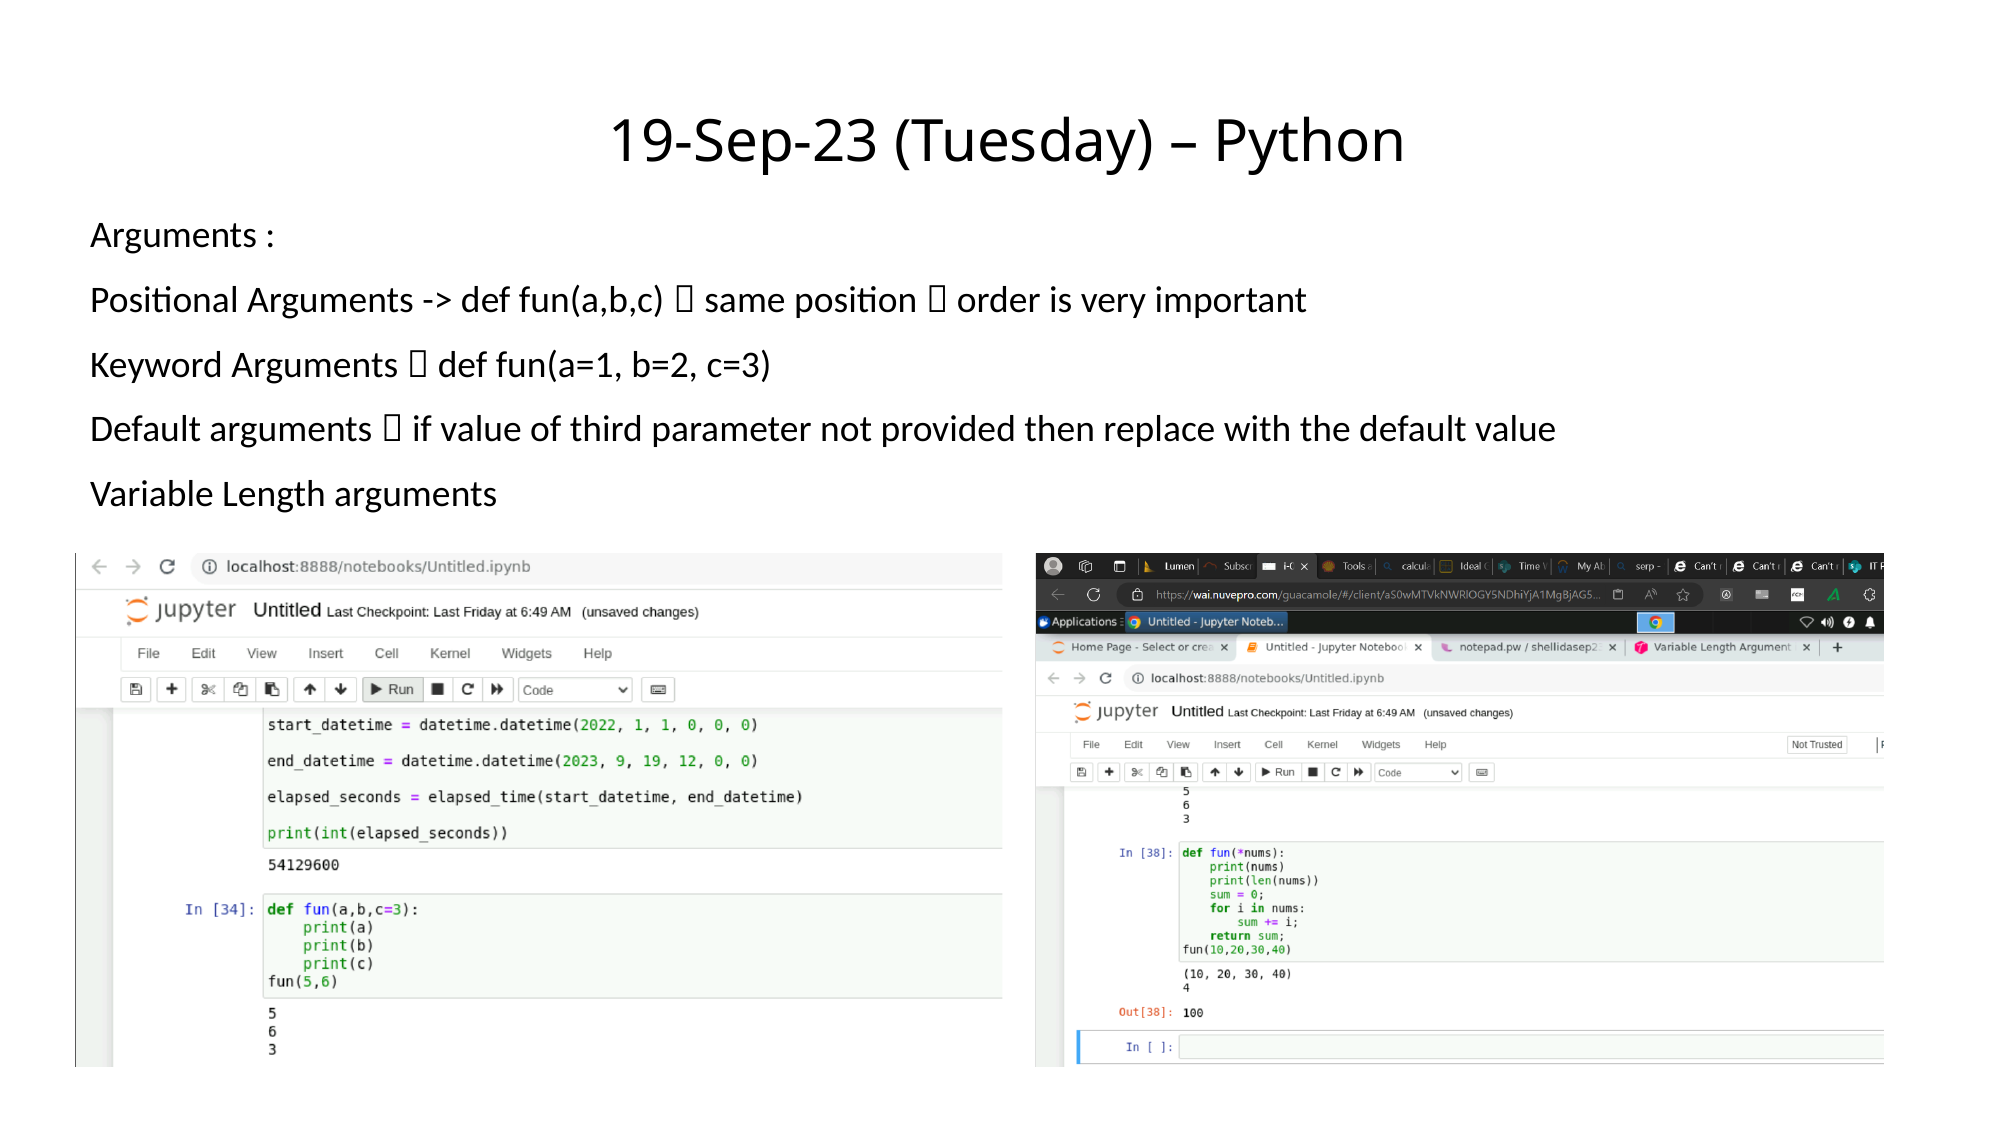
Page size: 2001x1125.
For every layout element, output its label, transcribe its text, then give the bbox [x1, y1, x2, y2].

picture [75, 553, 1003, 1067]
text_box Arguments : Positional Arguments -> def fun(a,b,c)  same position  order is very important Keyword Arguments  def fun(a=1, b=2, c=3) Default arguments  if value of third parameter not provided then replace with the default value Variable Length arguments [75, 199, 1750, 522]
title 19-Sep-23 (Tuesday) – Python [249, 65, 1750, 182]
picture [1035, 553, 1884, 1067]
